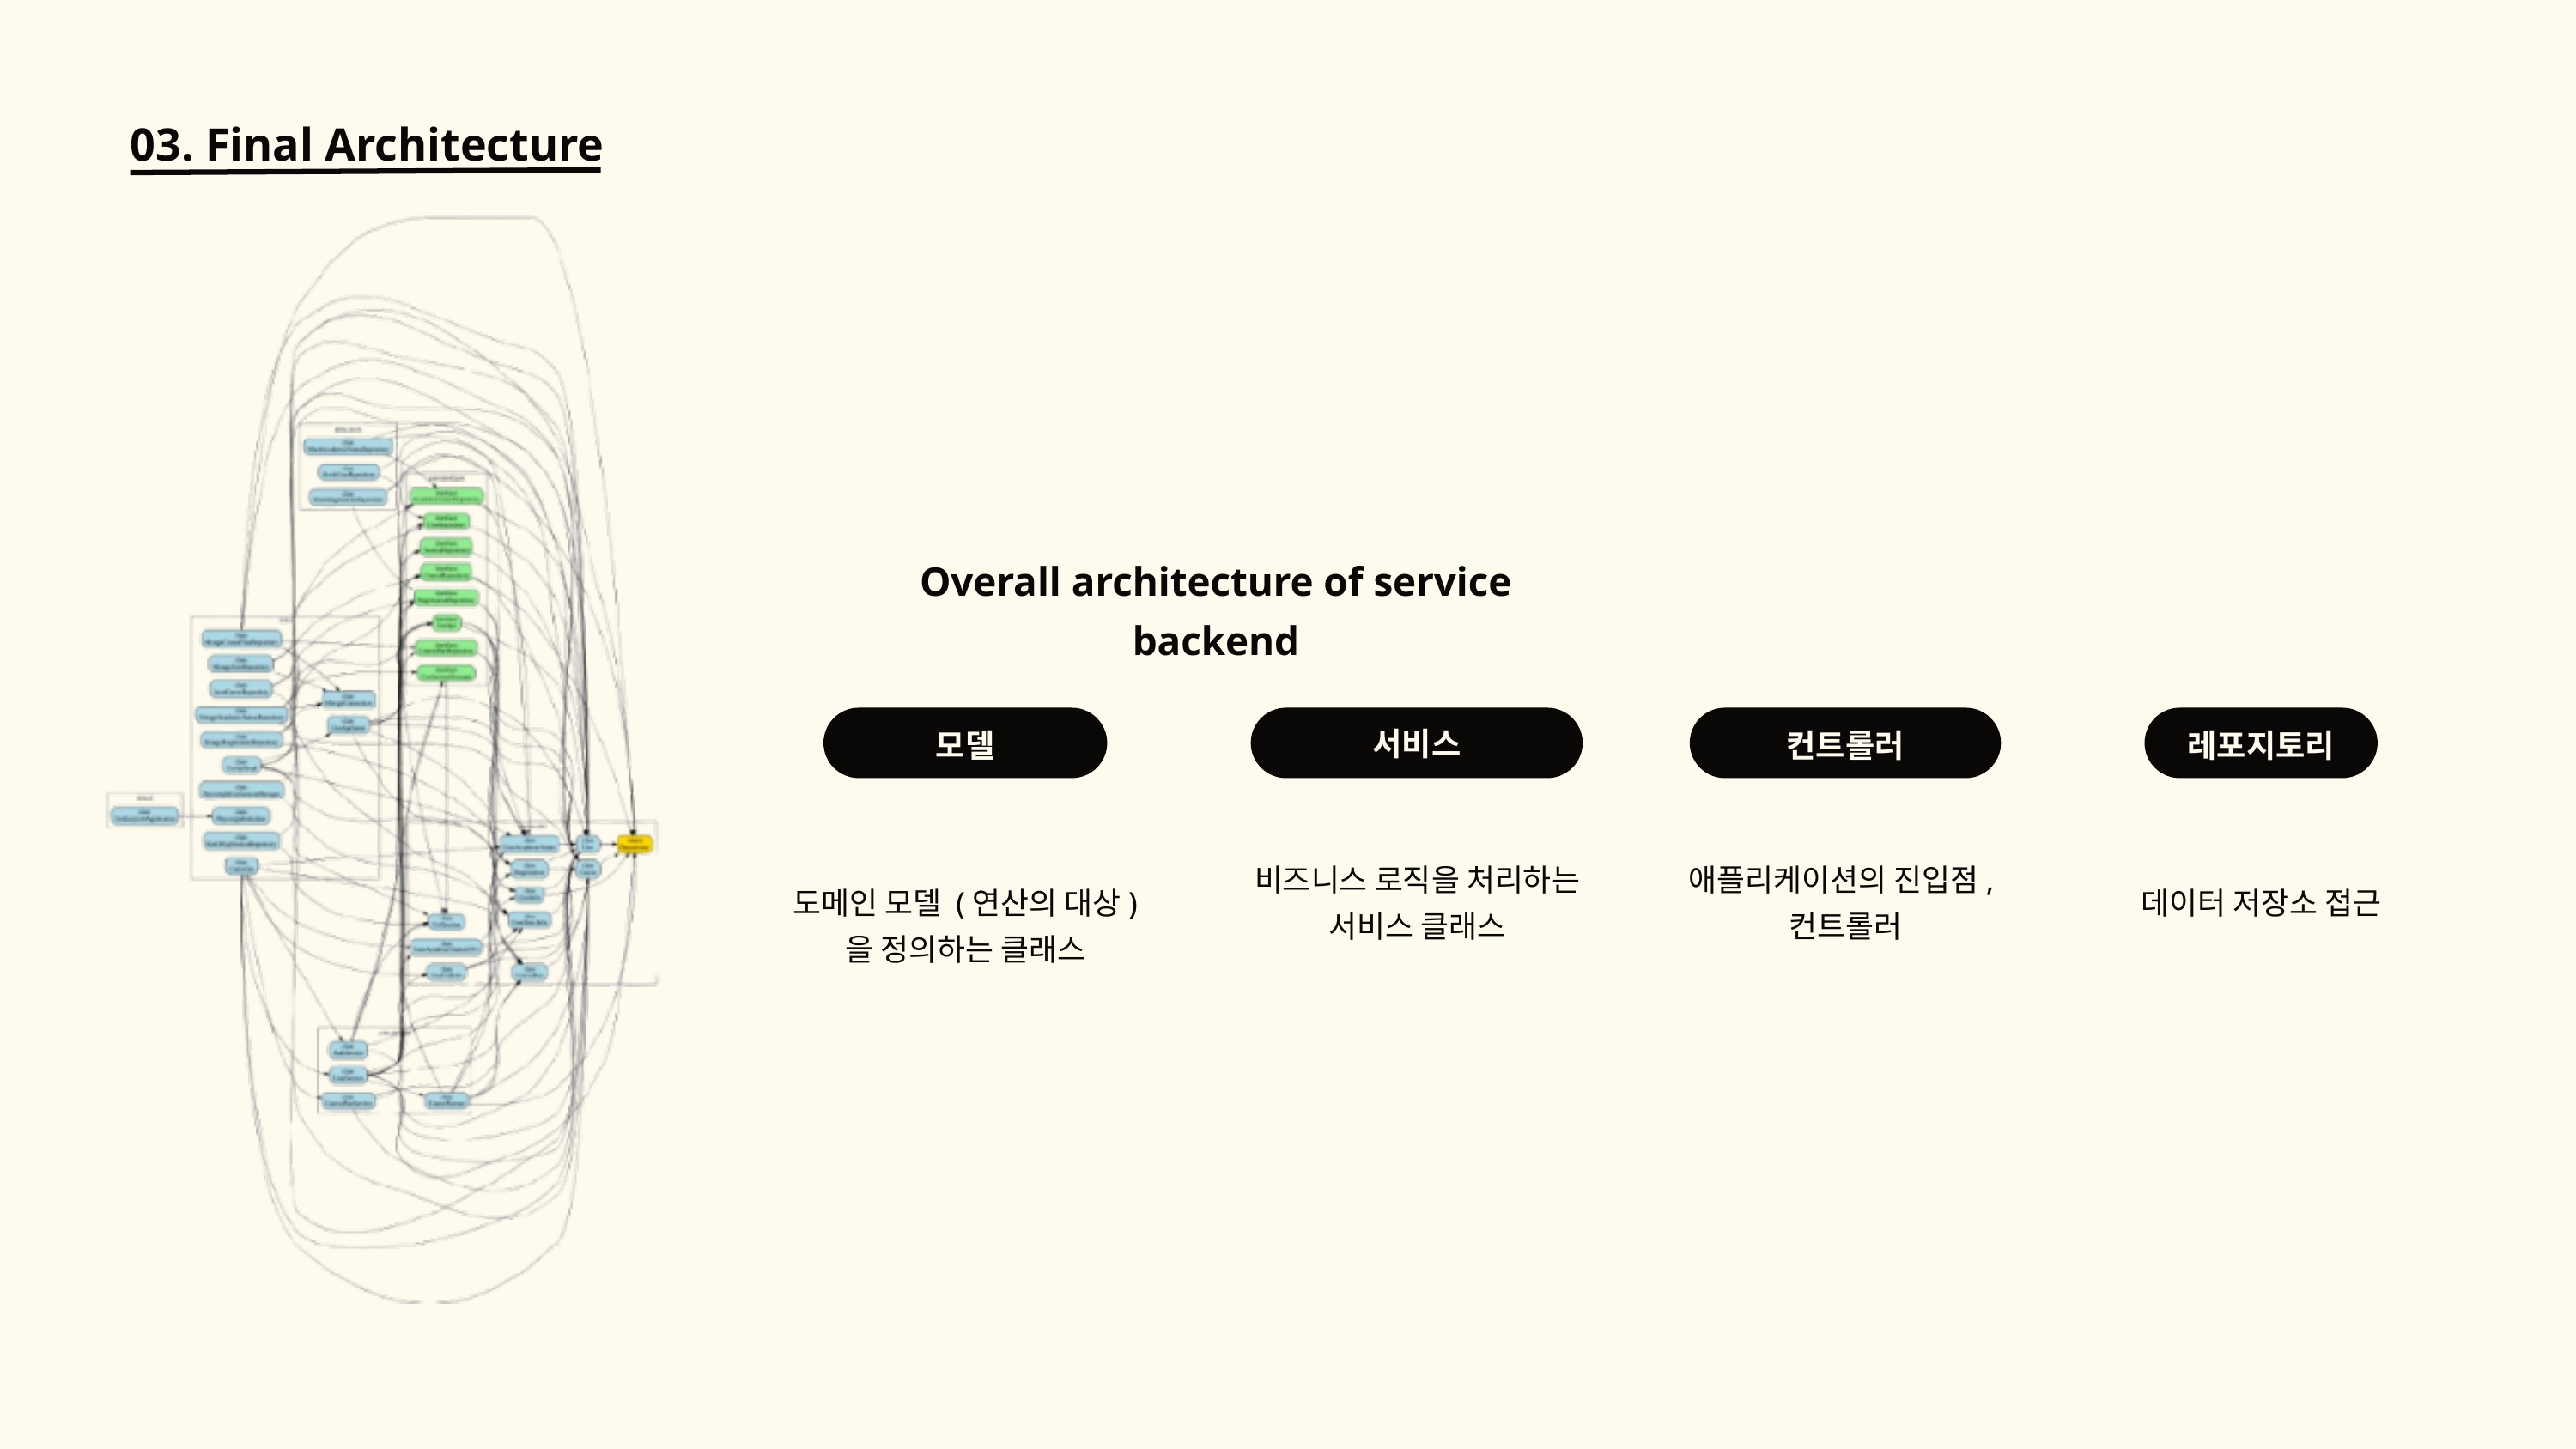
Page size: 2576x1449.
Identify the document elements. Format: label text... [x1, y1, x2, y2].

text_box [823, 707, 1108, 779]
text_box 비즈니스 로직을 처리하는 서비스 클래스 [1234, 852, 1601, 944]
text_box 데이터 저장소 접근 [2078, 874, 2445, 921]
text_box 도메인 모델 (연산의 대상) 을 정의하는 클래스 [773, 874, 1157, 967]
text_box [1250, 707, 1583, 779]
text_box 03. Final Architecture [130, 107, 607, 171]
text_box [102, 215, 663, 1304]
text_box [2144, 707, 2379, 779]
text_box 애플리케이션의 진입점, 컨트롤러 [1625, 852, 2066, 944]
text_box Overall architecture of service backend [831, 545, 1601, 664]
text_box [1689, 707, 2002, 779]
